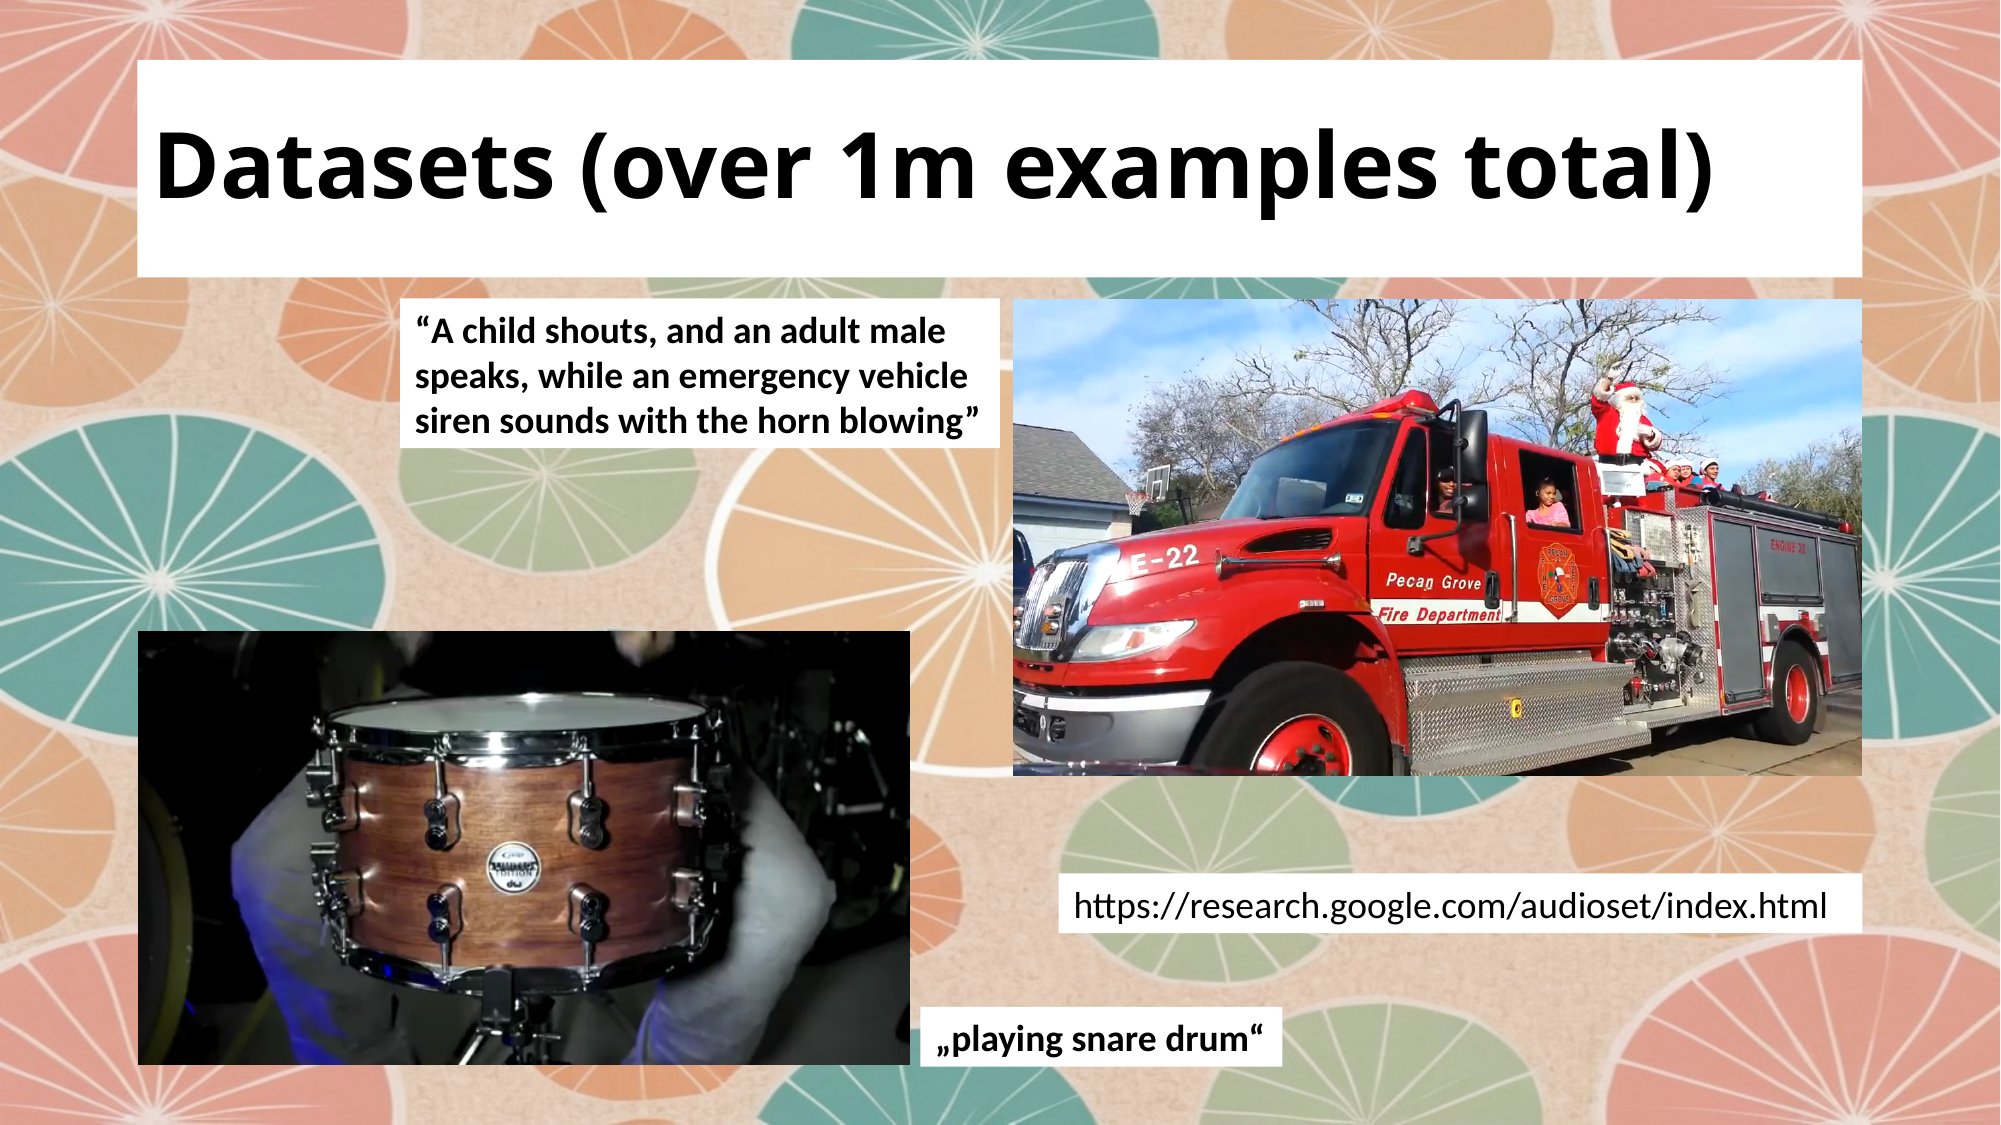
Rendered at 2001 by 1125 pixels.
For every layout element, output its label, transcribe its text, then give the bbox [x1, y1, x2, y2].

text_box “A child shouts, and an adult male speaks, while an emergency vehicle siren sounds with the horn blowing” [400, 298, 1000, 449]
text_box https://research.google.com/audioset/index.html [1058, 873, 1863, 934]
text_box „playing snare drum“ [920, 1006, 1283, 1067]
picture [0, 0, 2001, 1125]
title Datasets (over 1m examples total) [137, 59, 1863, 278]
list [1013, 298, 1863, 777]
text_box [137, 630, 911, 1066]
